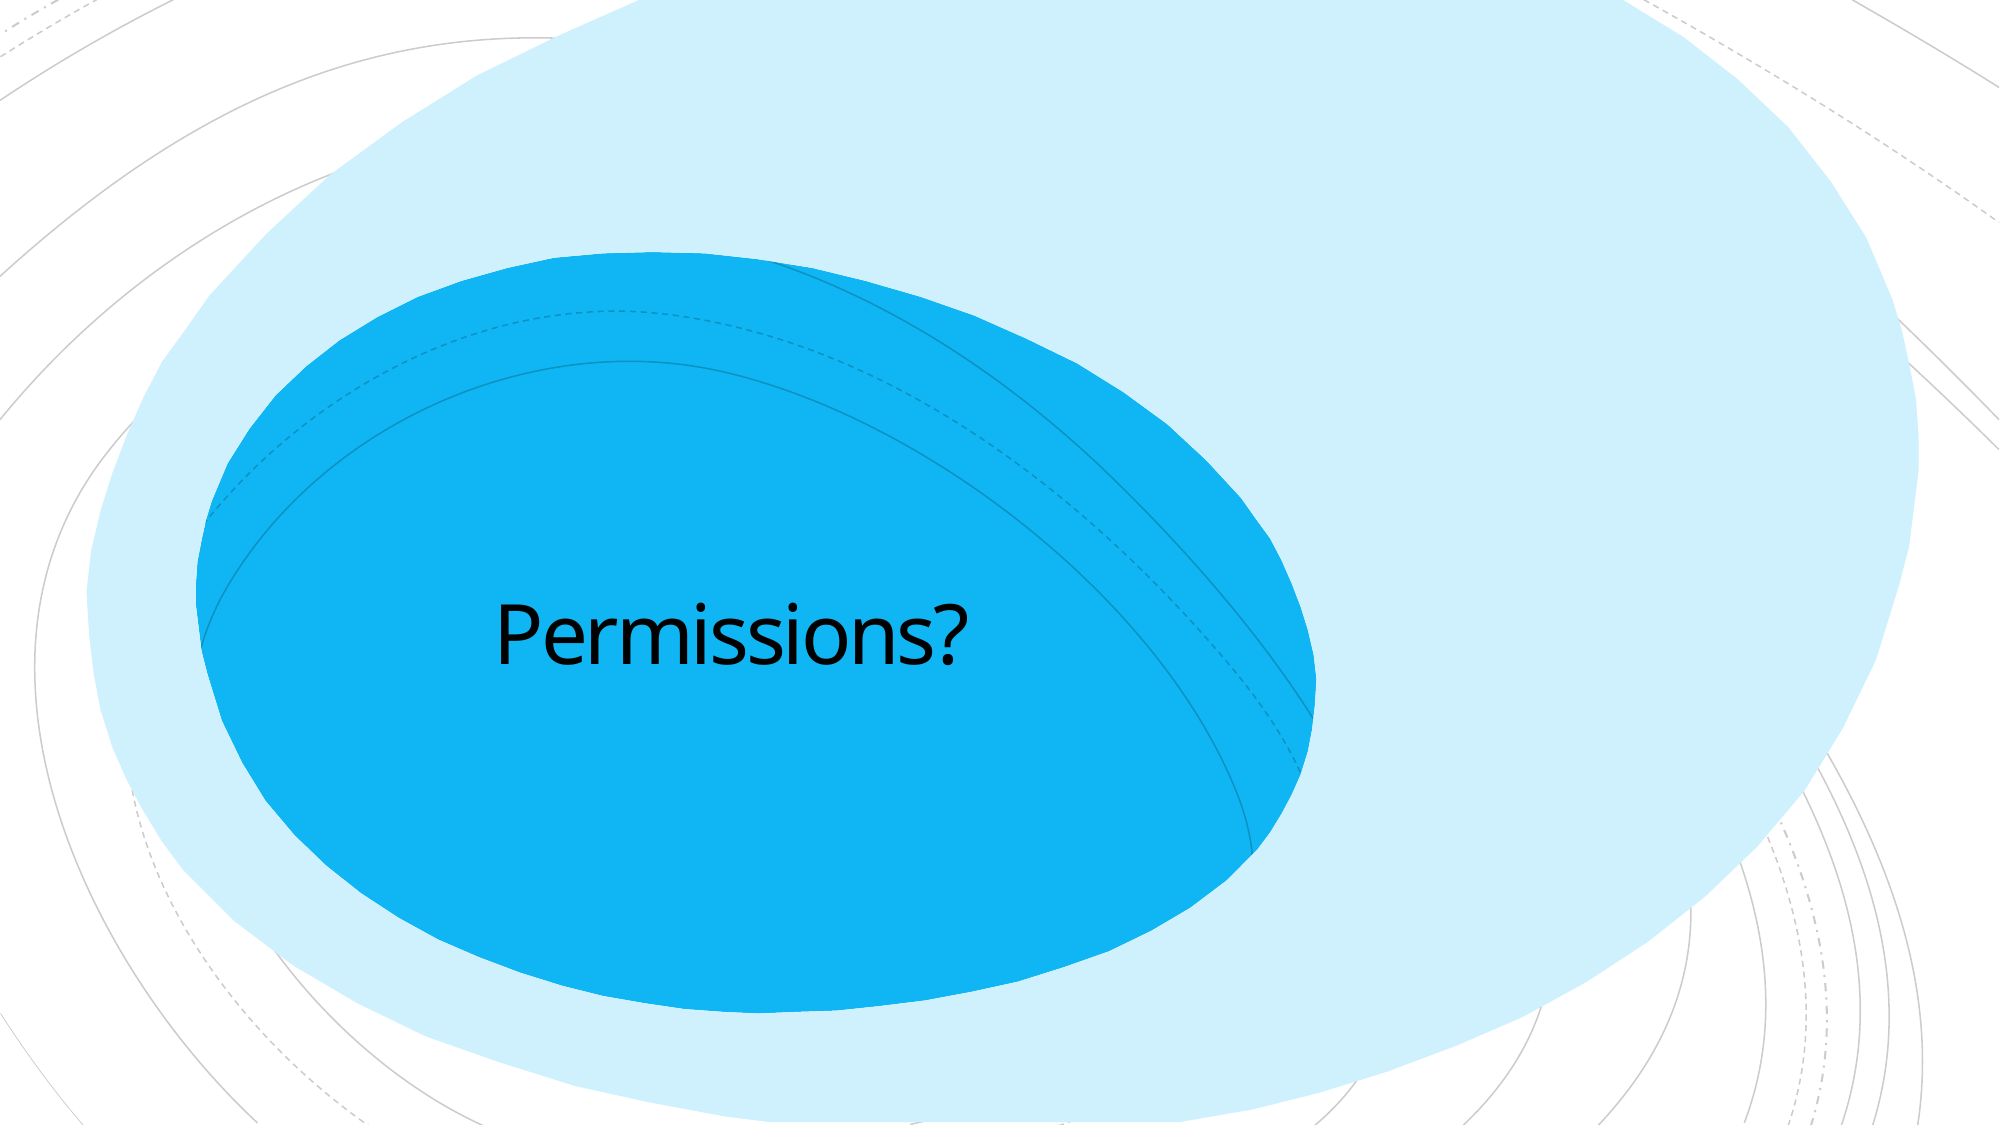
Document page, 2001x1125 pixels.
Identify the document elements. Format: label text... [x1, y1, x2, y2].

title Permissions? [275, 484, 1189, 760]
